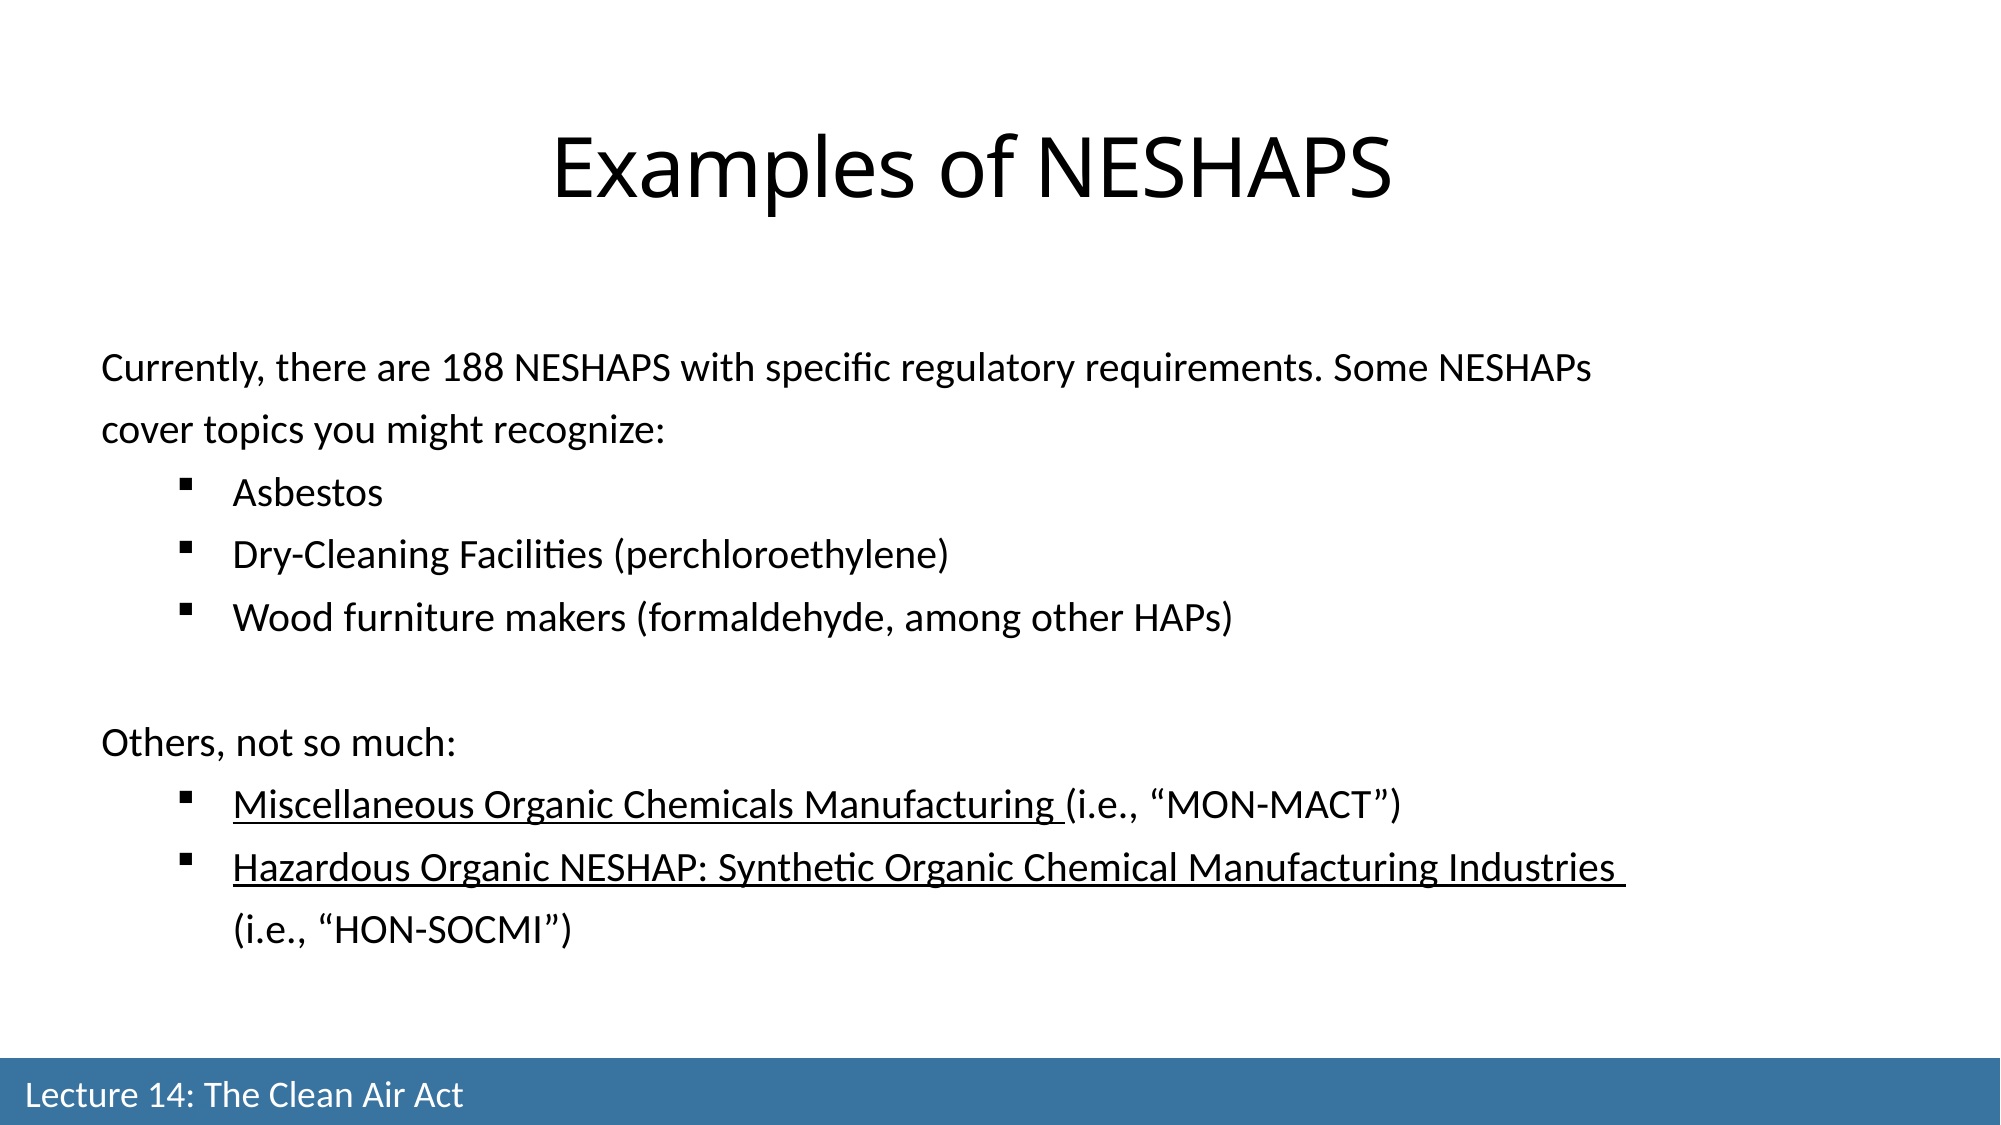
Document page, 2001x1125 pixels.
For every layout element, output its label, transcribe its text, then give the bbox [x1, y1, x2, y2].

text_box Currently, there are 188 NESHAPS with specific regulatory requirements. Some NESHAPs cover topics you might recognize: Asbestos Dry-Cleaning Facilities (perchloroethylene) Wood furniture makers (formaldehyde, among other HAPs) Others, not so much: Miscellaneous Organic Chemicals Manufacturing (i.e., “MON-MACT”) Hazardous Organic NESHAP: Synthetic Organic Chemical Manufacturing Industries (i.e., “HON-SOCMI”) [86, 319, 1643, 1022]
text_box Examples of NESHAPS [380, 24, 1566, 222]
